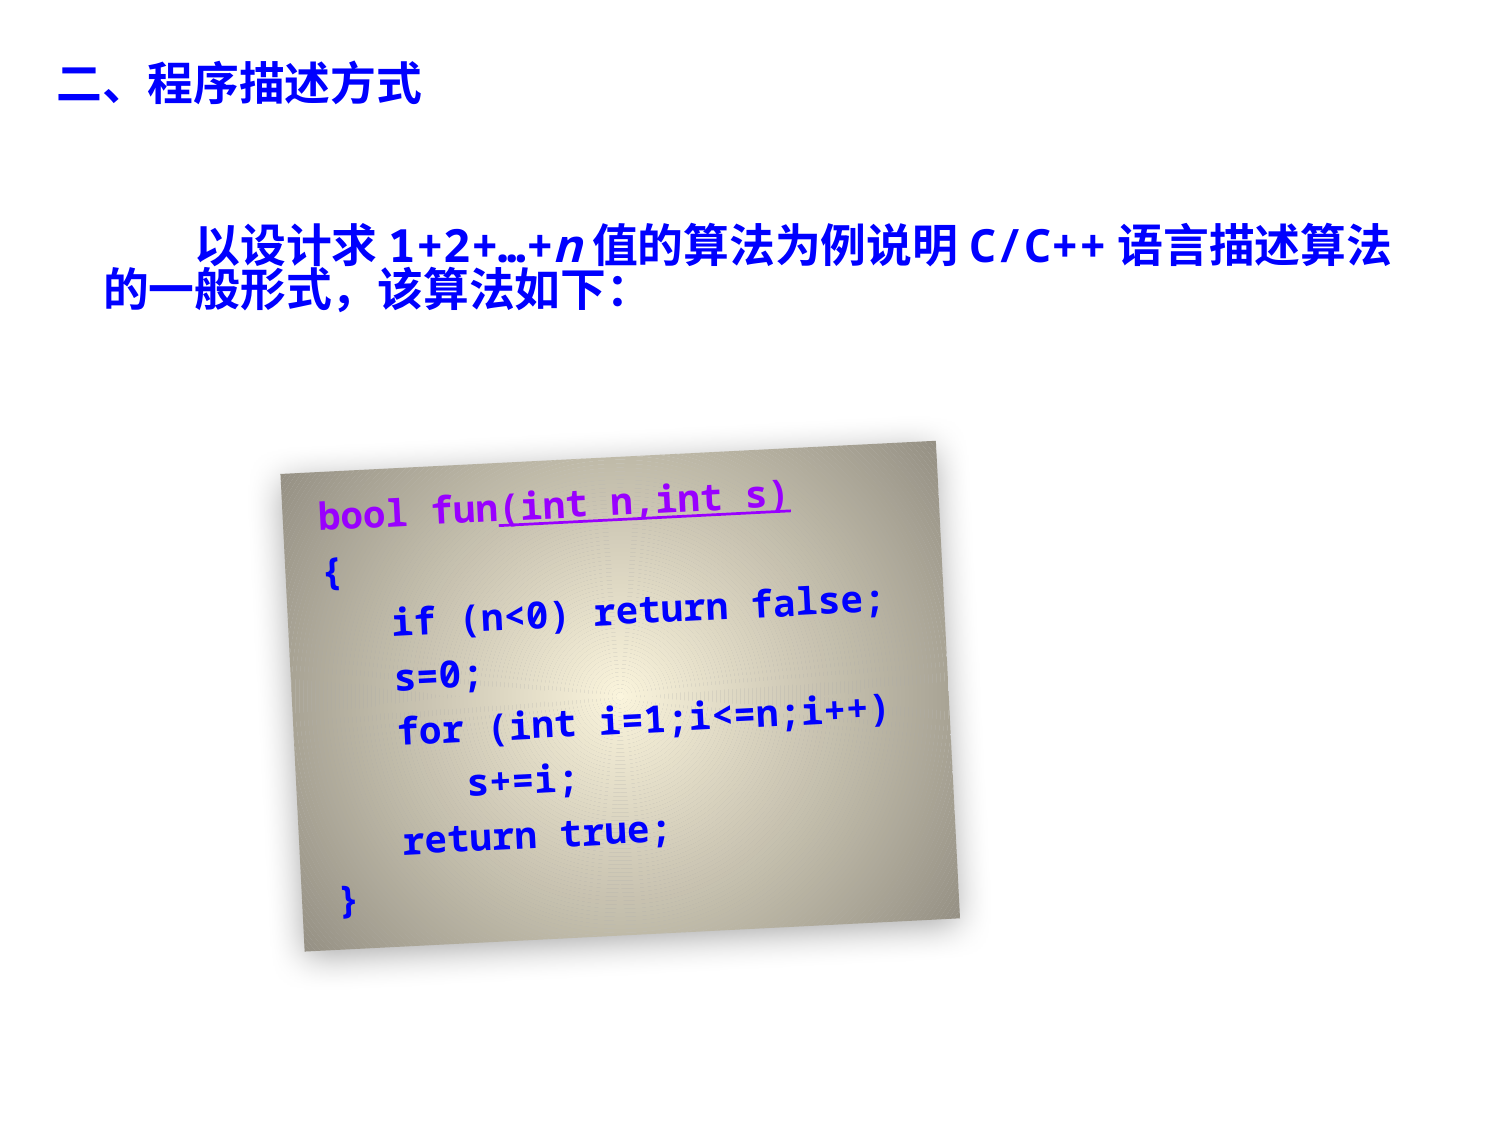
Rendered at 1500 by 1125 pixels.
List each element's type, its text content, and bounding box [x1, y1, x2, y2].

text_box 以设计求1+2+…+n值的算法为例说明C/C++语言描述算法的一般形式，该算法如下： [88, 219, 1424, 323]
text_box 二、程序描述方式 [41, 58, 1377, 117]
text_box bool fun(int n,int s) { if (n<0) return false; s=0; for (int i=1;i<=n;i++) s+=i; return true; } [280, 440, 961, 952]
